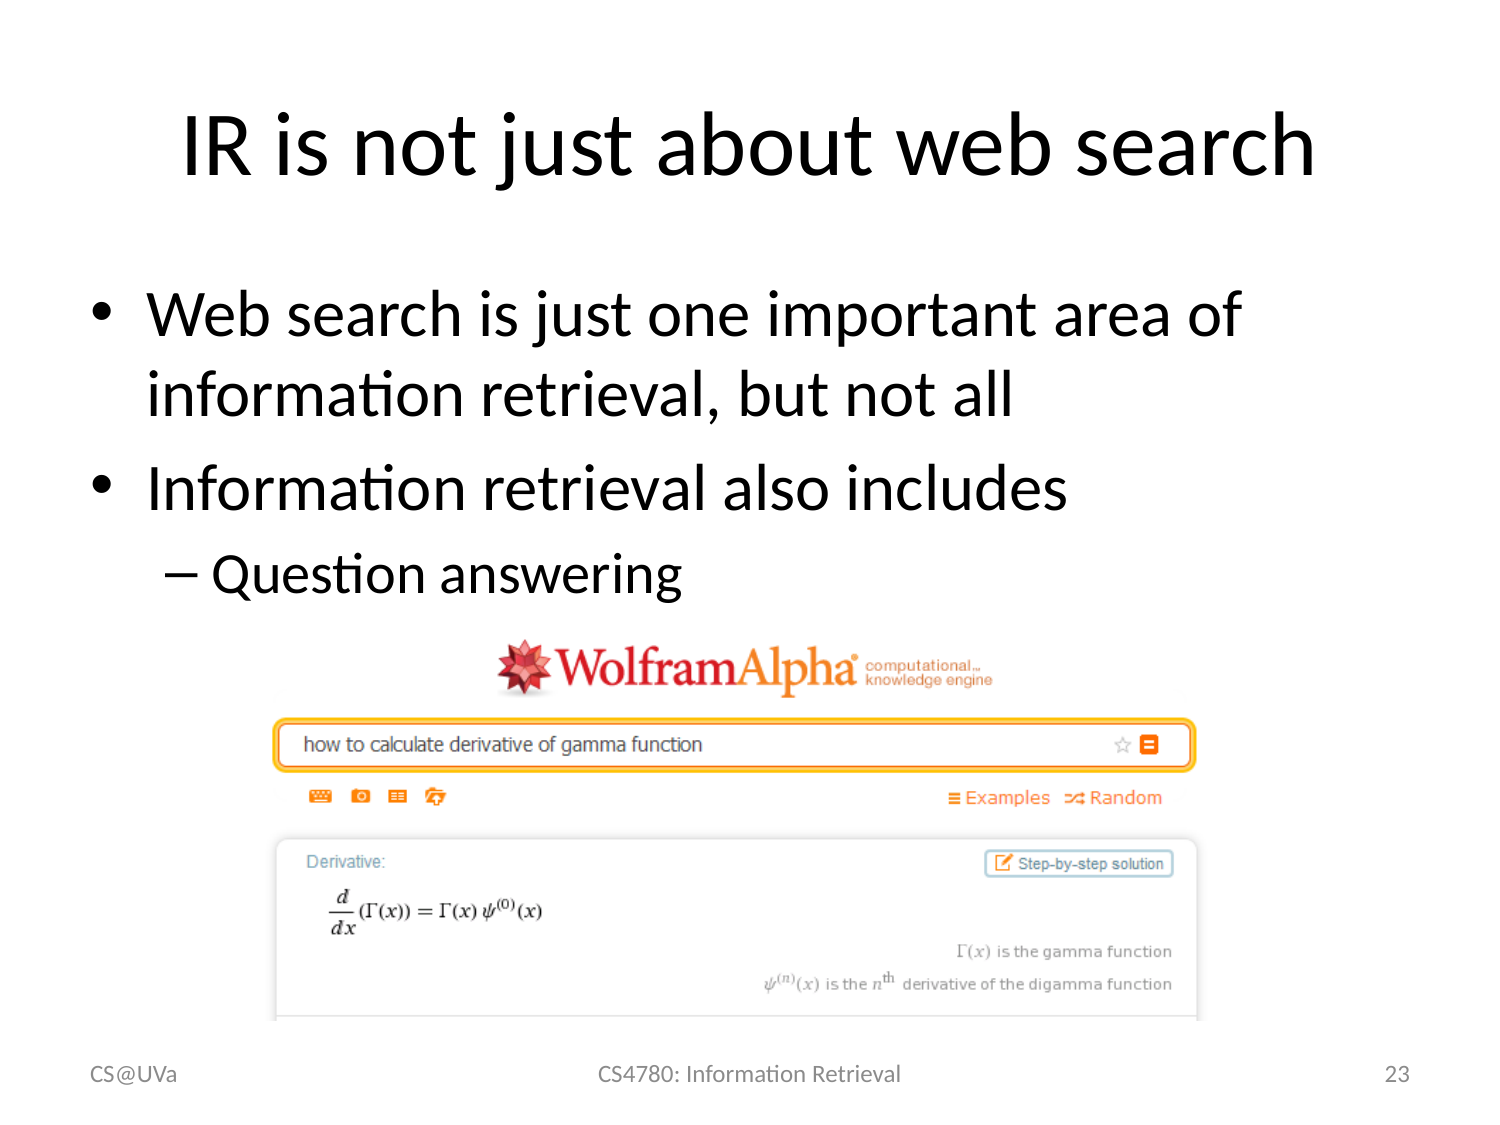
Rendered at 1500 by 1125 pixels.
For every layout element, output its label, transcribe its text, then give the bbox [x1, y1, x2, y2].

footer CS4780: Information Retrieval [512, 1042, 988, 1103]
slide_number CS@UVa [75, 1042, 425, 1103]
title IR is not just about web search [75, 45, 1425, 233]
list Web search is just one important area of information retrieval, but not all Information retrieval also includes Question answering [75, 262, 1425, 1005]
slide_number 23 [1074, 1042, 1425, 1103]
picture [257, 637, 1209, 1021]
